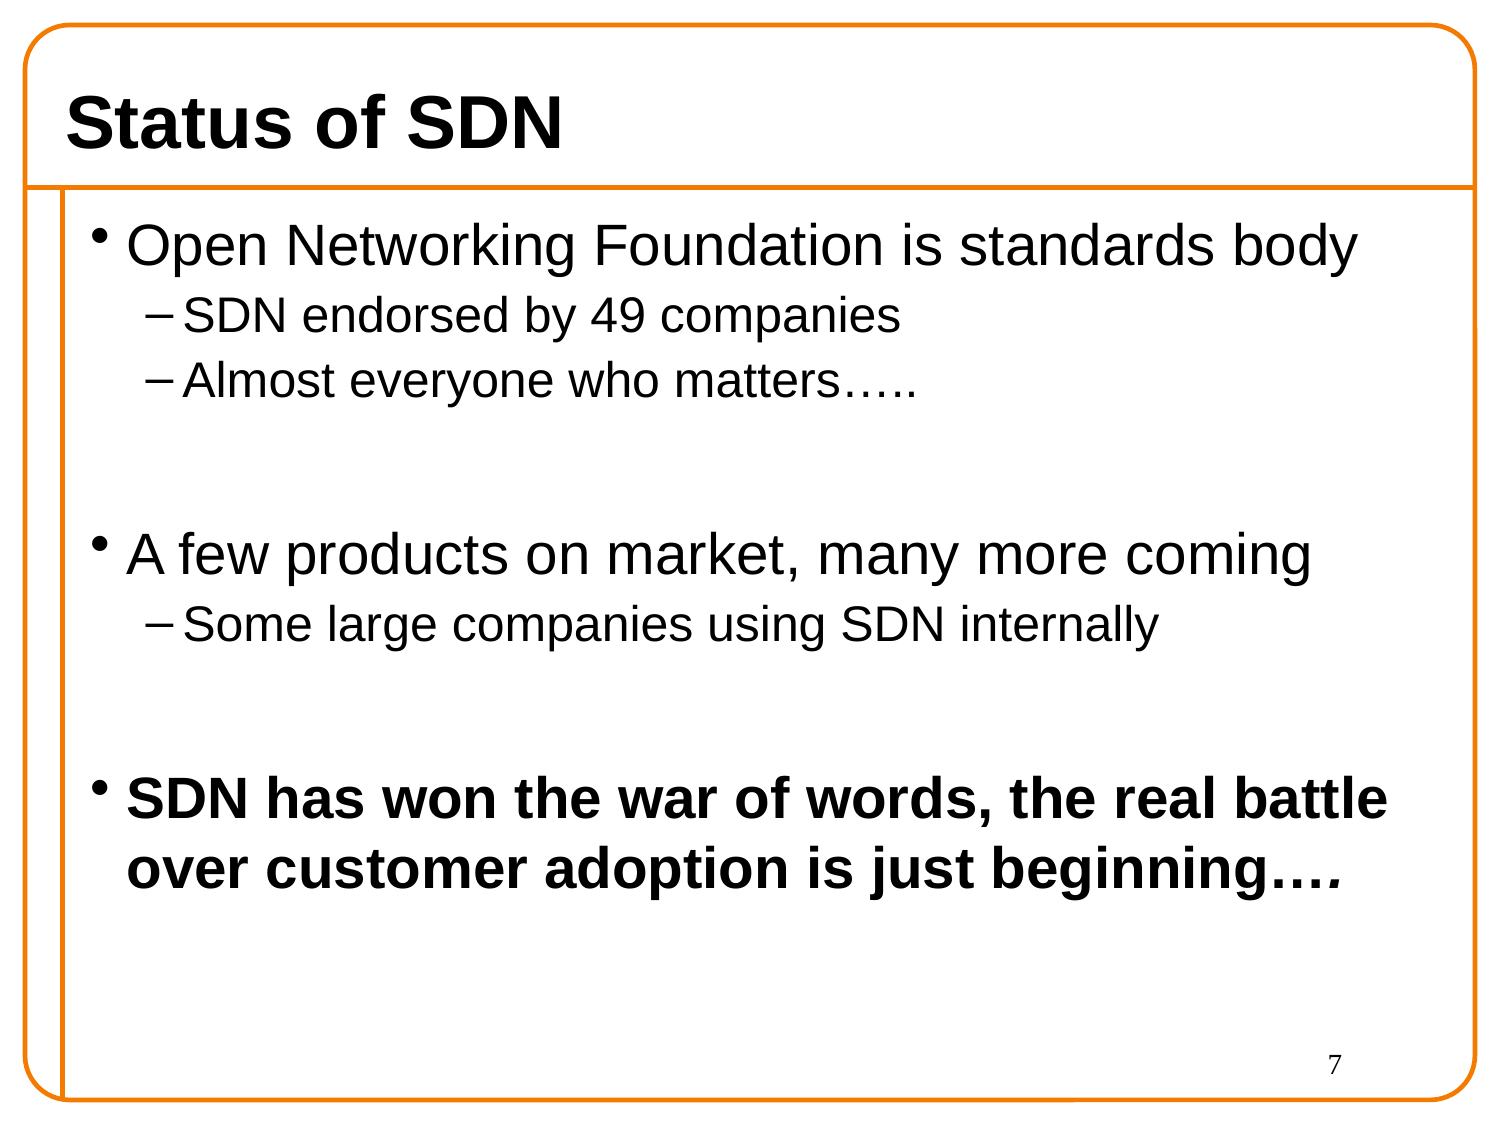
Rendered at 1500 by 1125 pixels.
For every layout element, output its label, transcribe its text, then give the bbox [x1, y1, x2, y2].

list Open Networking Foundation is standards body SDN endorsed by 49 companies Almost everyone who matters….. A few products on market, many more coming Some large companies using SDN internally SDN has won the war of words, the real battle over customer adoption is just beginning…. [75, 200, 1463, 1100]
slide_number 7 [1312, 1037, 1463, 1101]
title Status of SDN [50, 62, 1463, 175]
